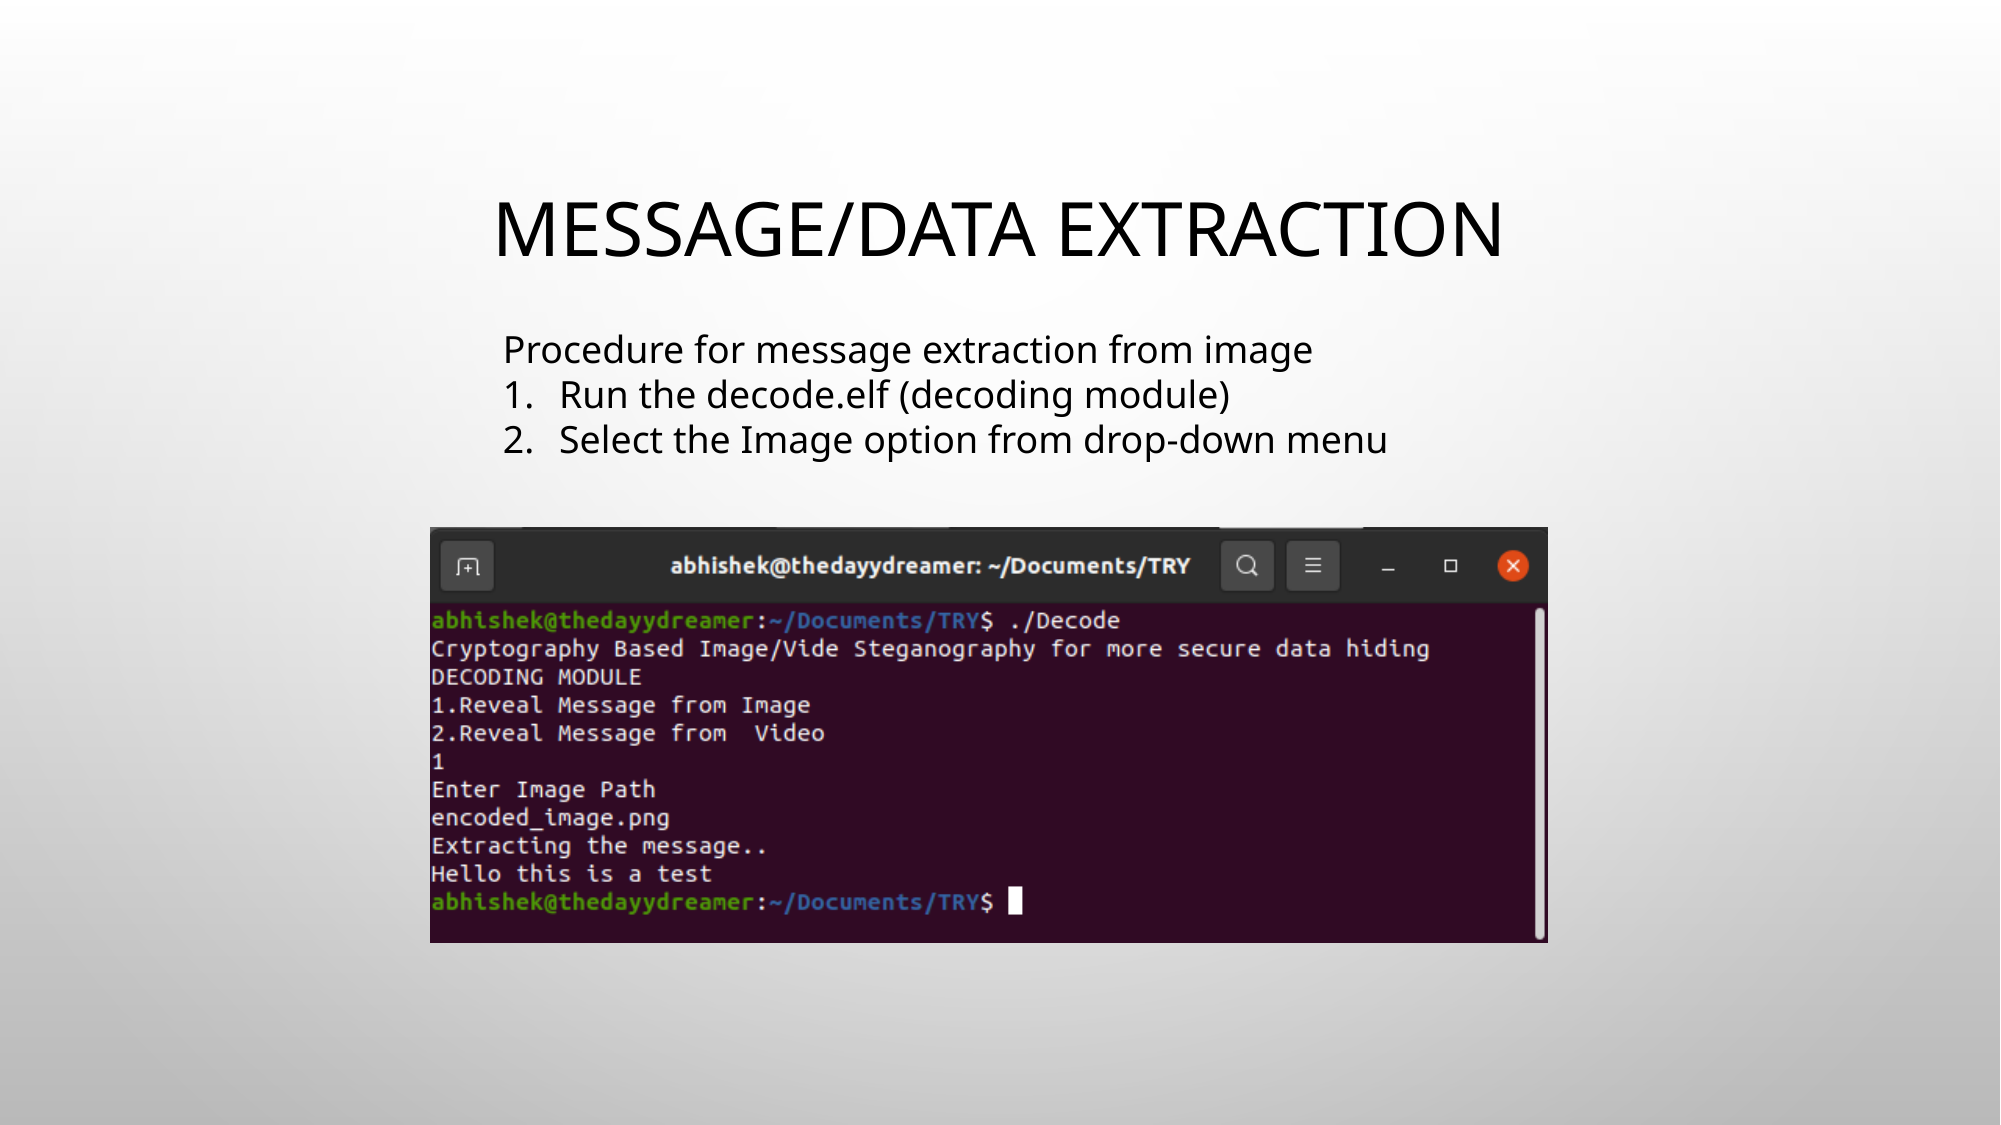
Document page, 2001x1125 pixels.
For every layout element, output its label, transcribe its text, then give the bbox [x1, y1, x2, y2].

text_box Procedure for message extraction from image Run the decode.elf (decoding module) Select the Image option from drop-down menu [488, 318, 1405, 469]
picture [0, 0, 2000, 1125]
text_box Message/data extraction [149, 101, 1850, 364]
